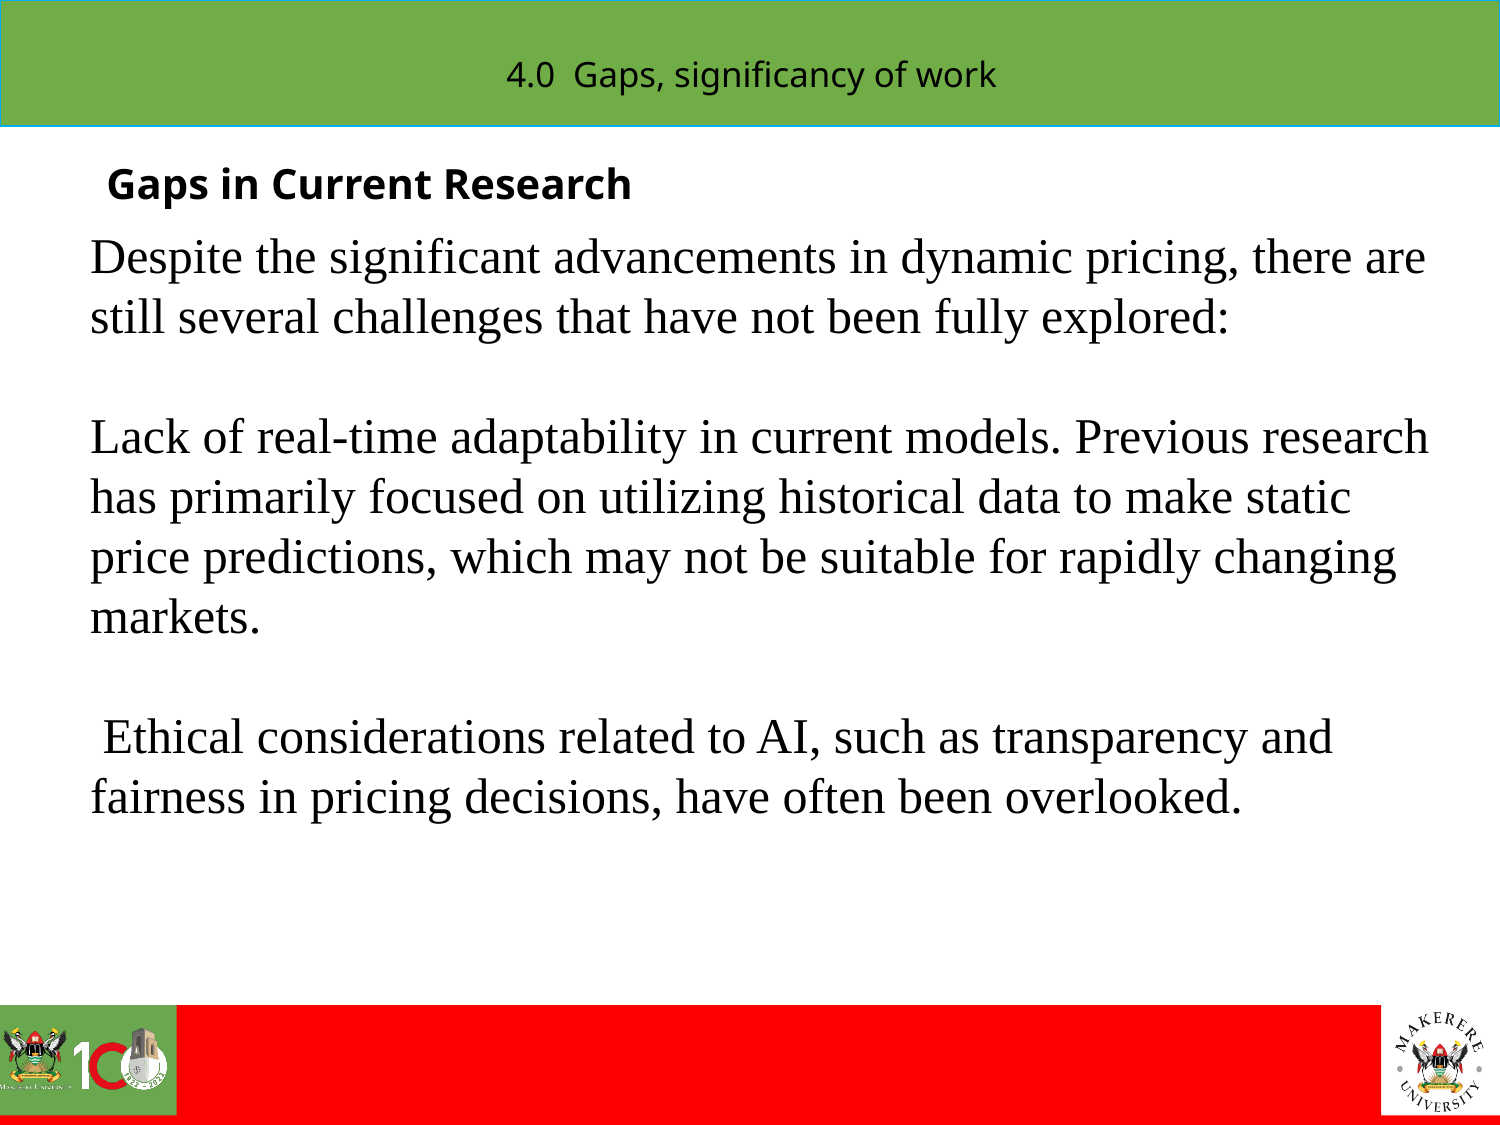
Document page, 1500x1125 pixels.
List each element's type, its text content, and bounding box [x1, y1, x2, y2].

picture [1385, 1011, 1495, 1112]
title 4.0 Gaps, significancy of work [89, 41, 1415, 103]
picture [0, 1024, 175, 1093]
text_box Gaps in Current Research [91, 150, 739, 216]
text_box Despite the significant advancements in dynamic pricing, there are still several challenges that have not been fully explored: Lack of real-time adaptability in current models. Previous research has primarily focused on utilizing historical data to make static price predictions, which may not be suitable for rapidly changing markets. Ethical considerations related to AI, such as transparency and fairness in pricing decisions, have often been overlooked. [75, 216, 1458, 951]
